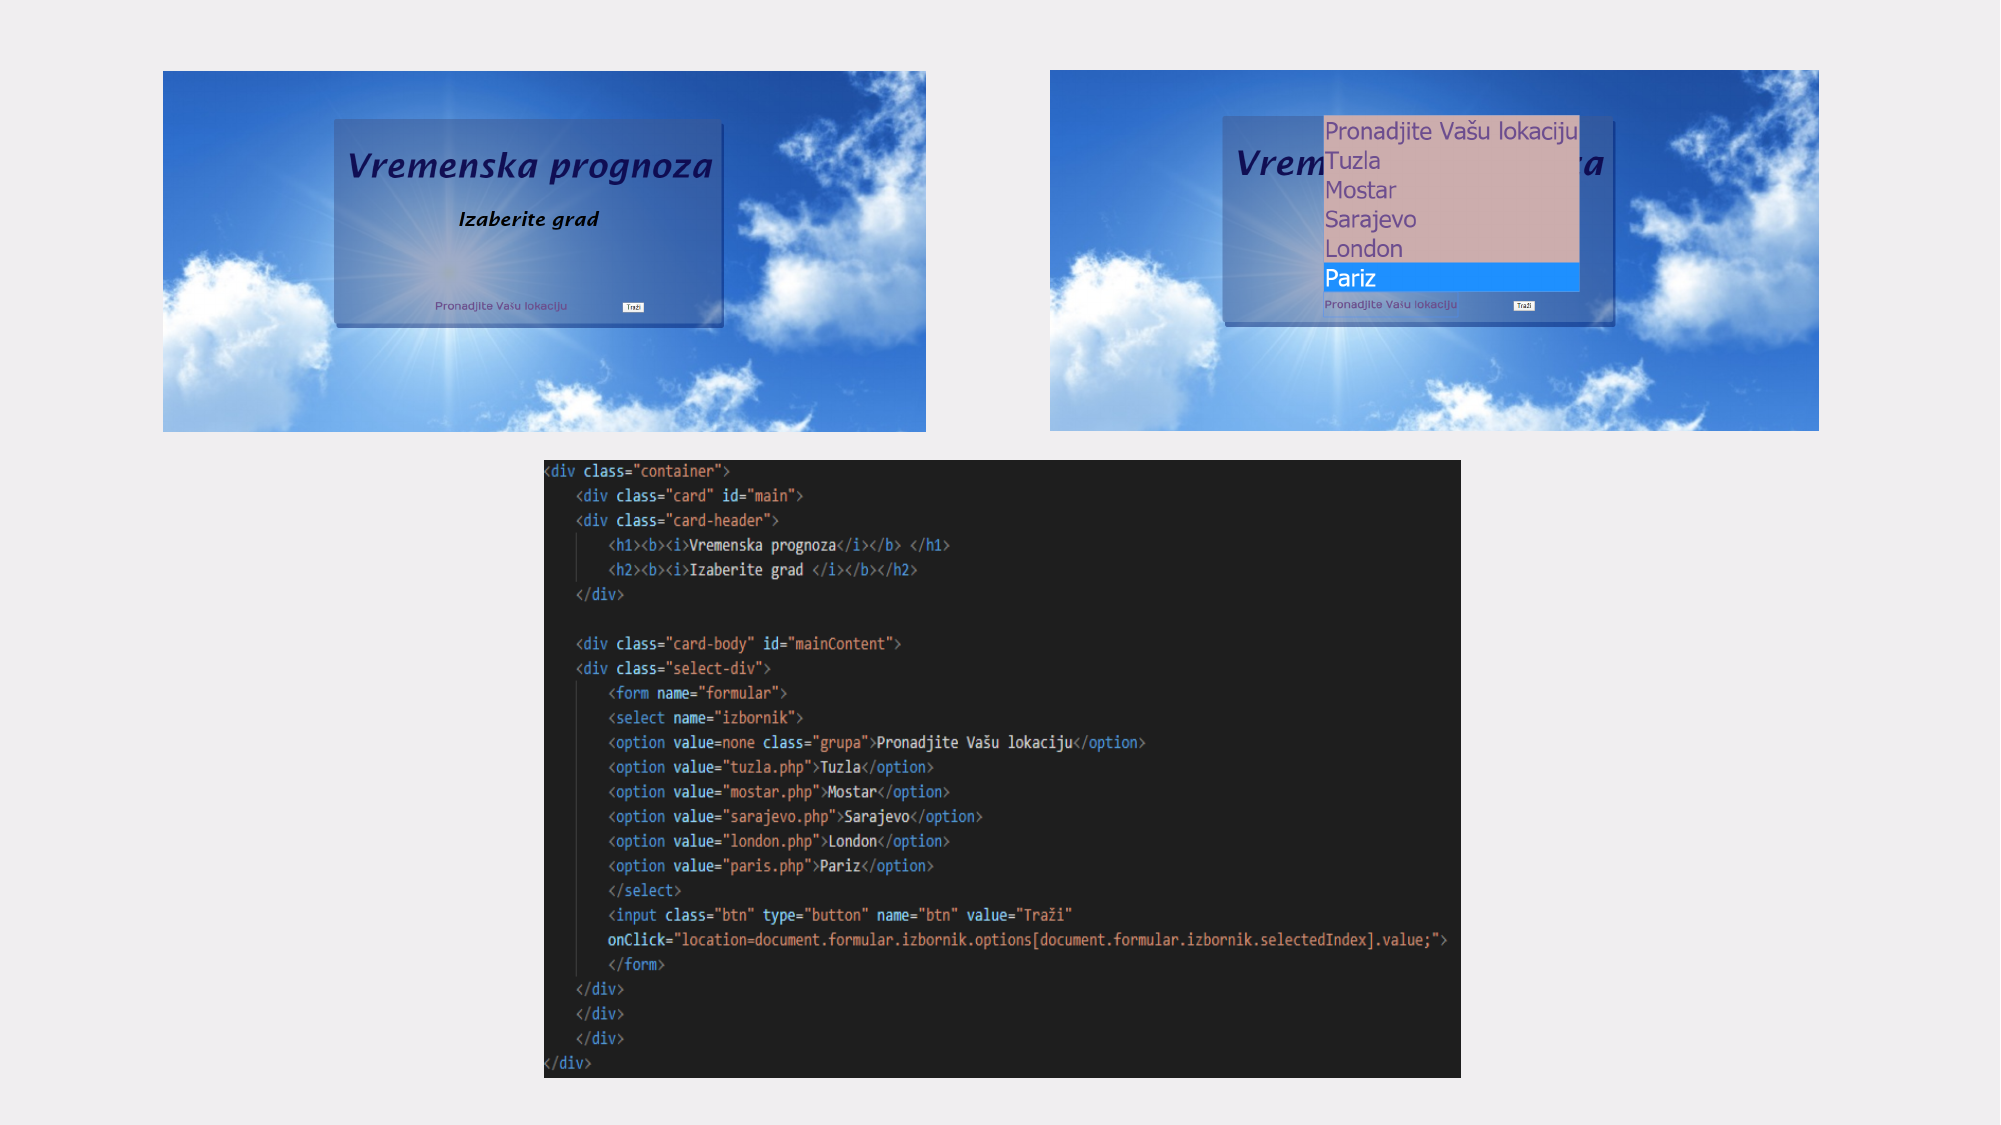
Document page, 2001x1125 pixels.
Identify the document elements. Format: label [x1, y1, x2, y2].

picture [163, 70, 926, 432]
picture [544, 460, 1461, 1078]
picture [1050, 70, 1819, 431]
